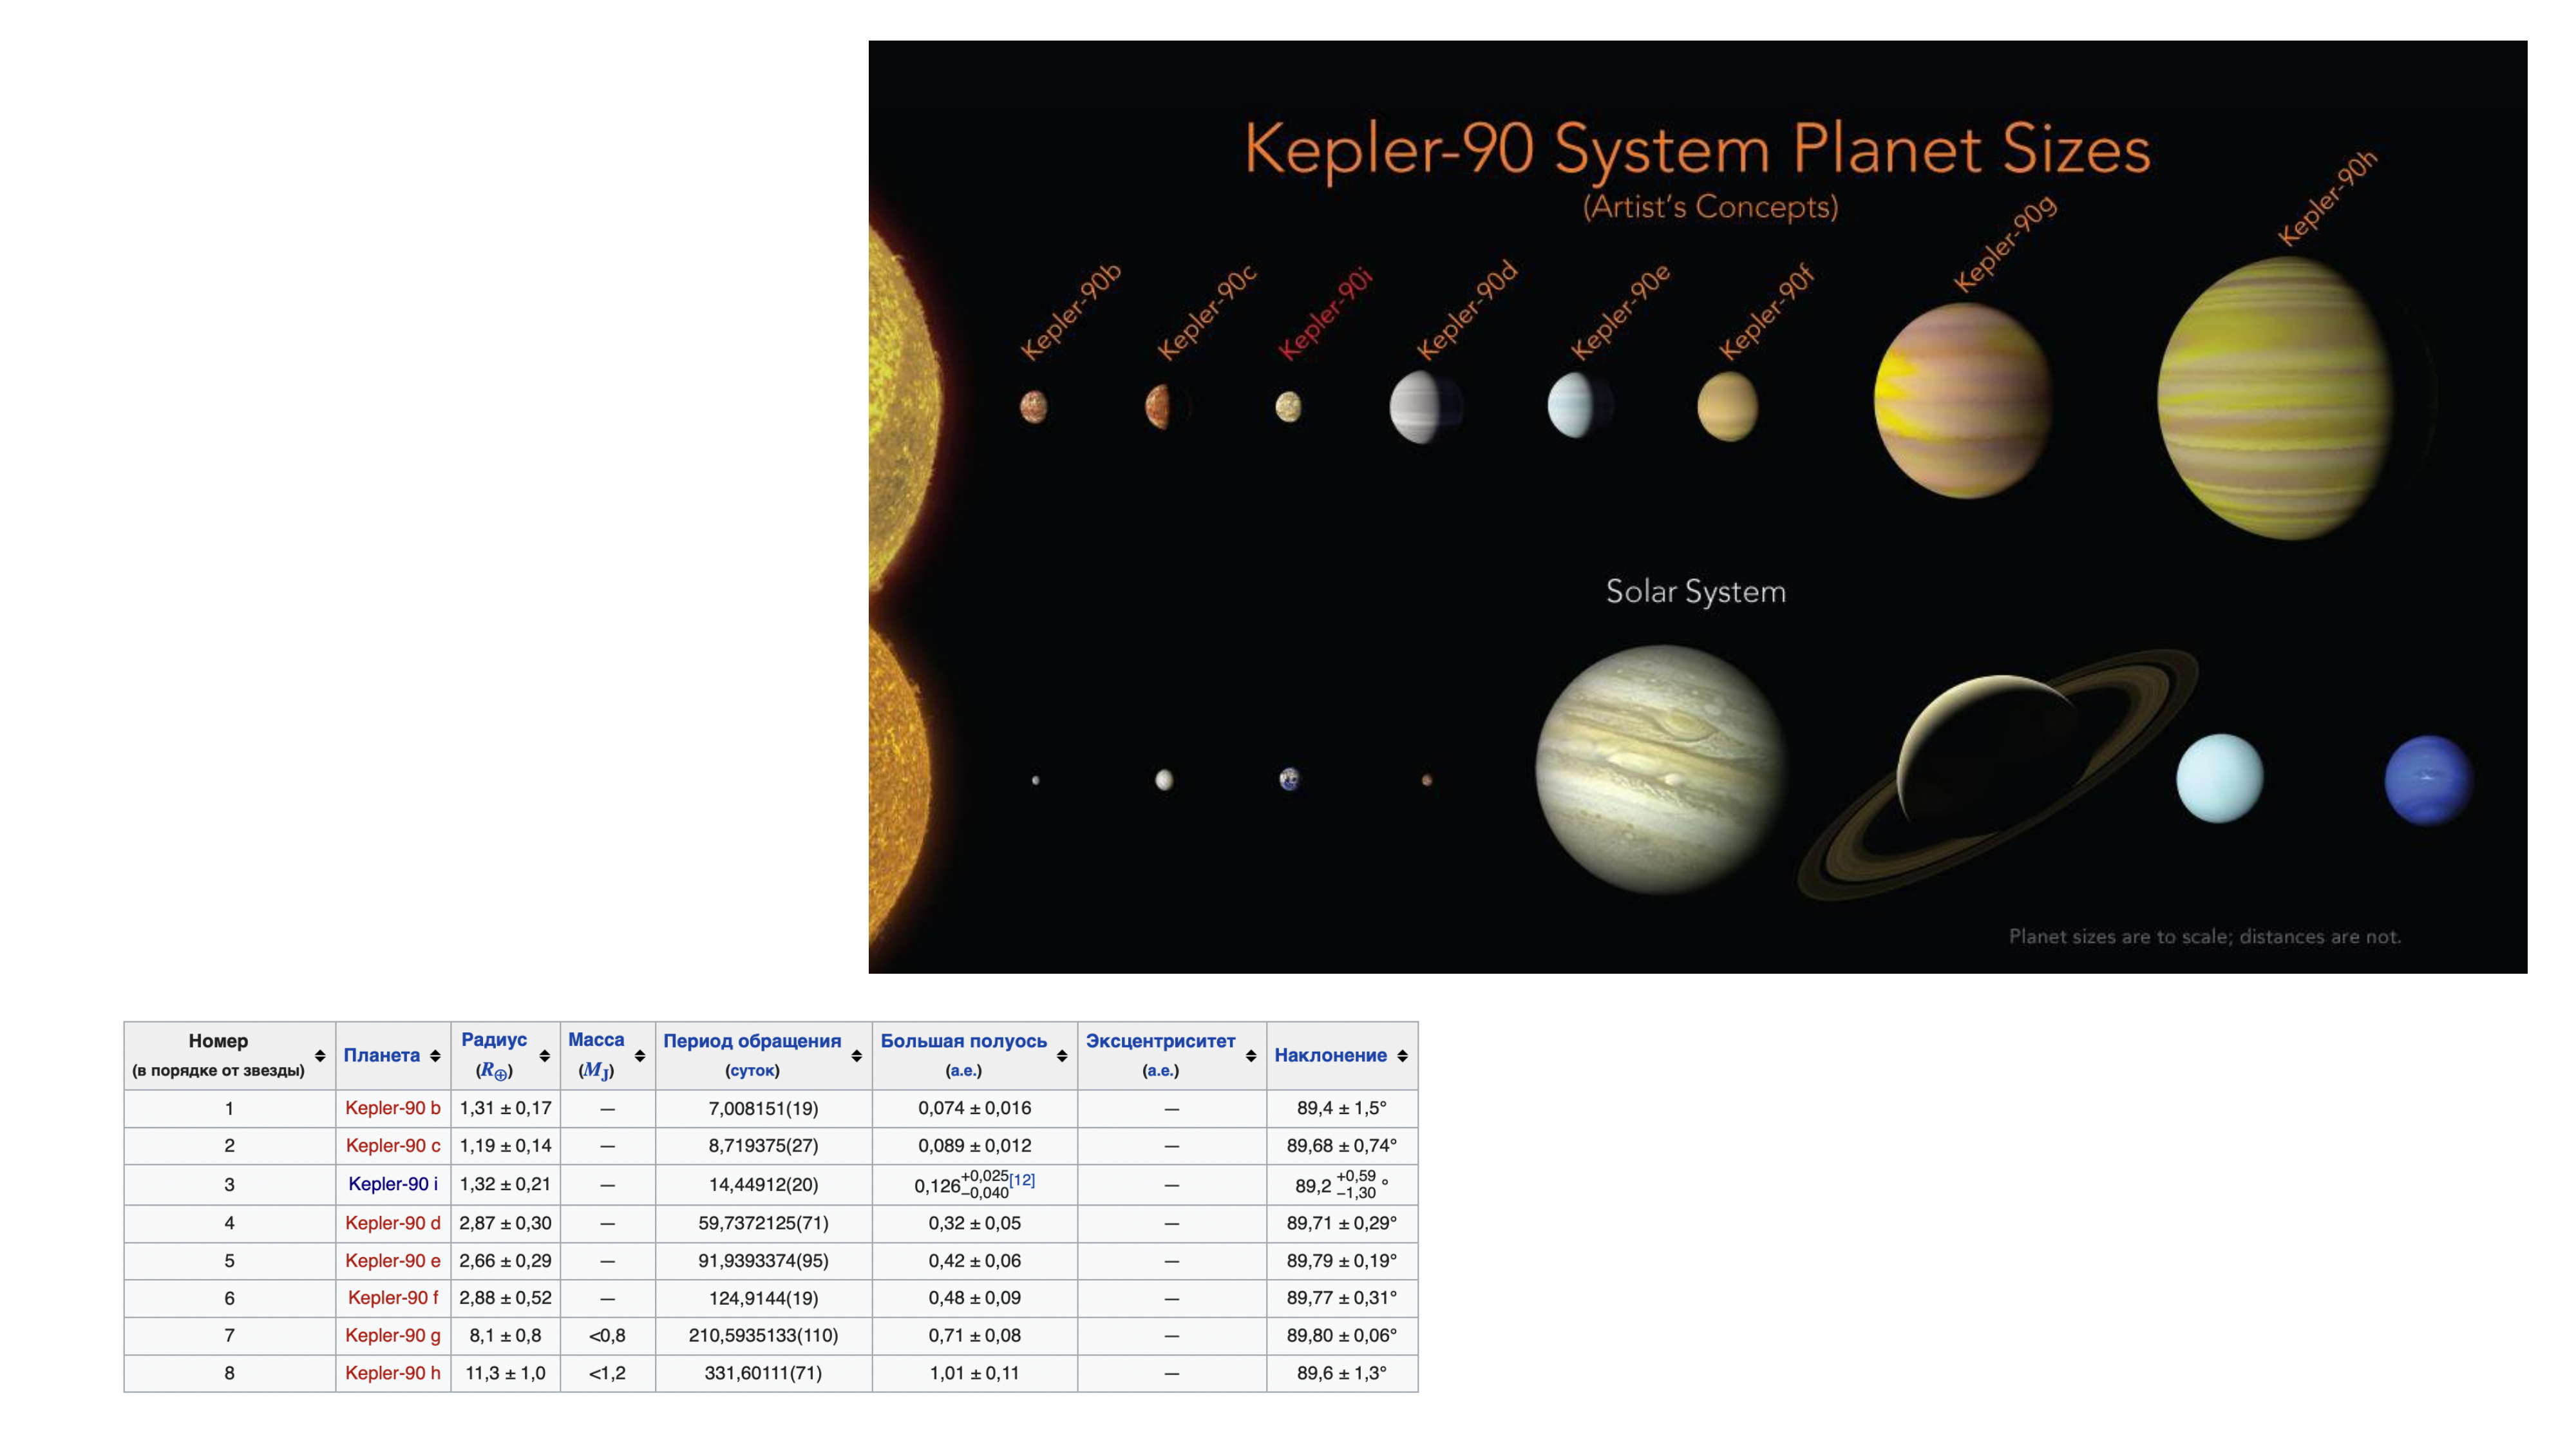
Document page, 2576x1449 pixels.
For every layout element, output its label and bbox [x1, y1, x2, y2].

picture [869, 40, 2528, 974]
picture [112, 1017, 1430, 1402]
